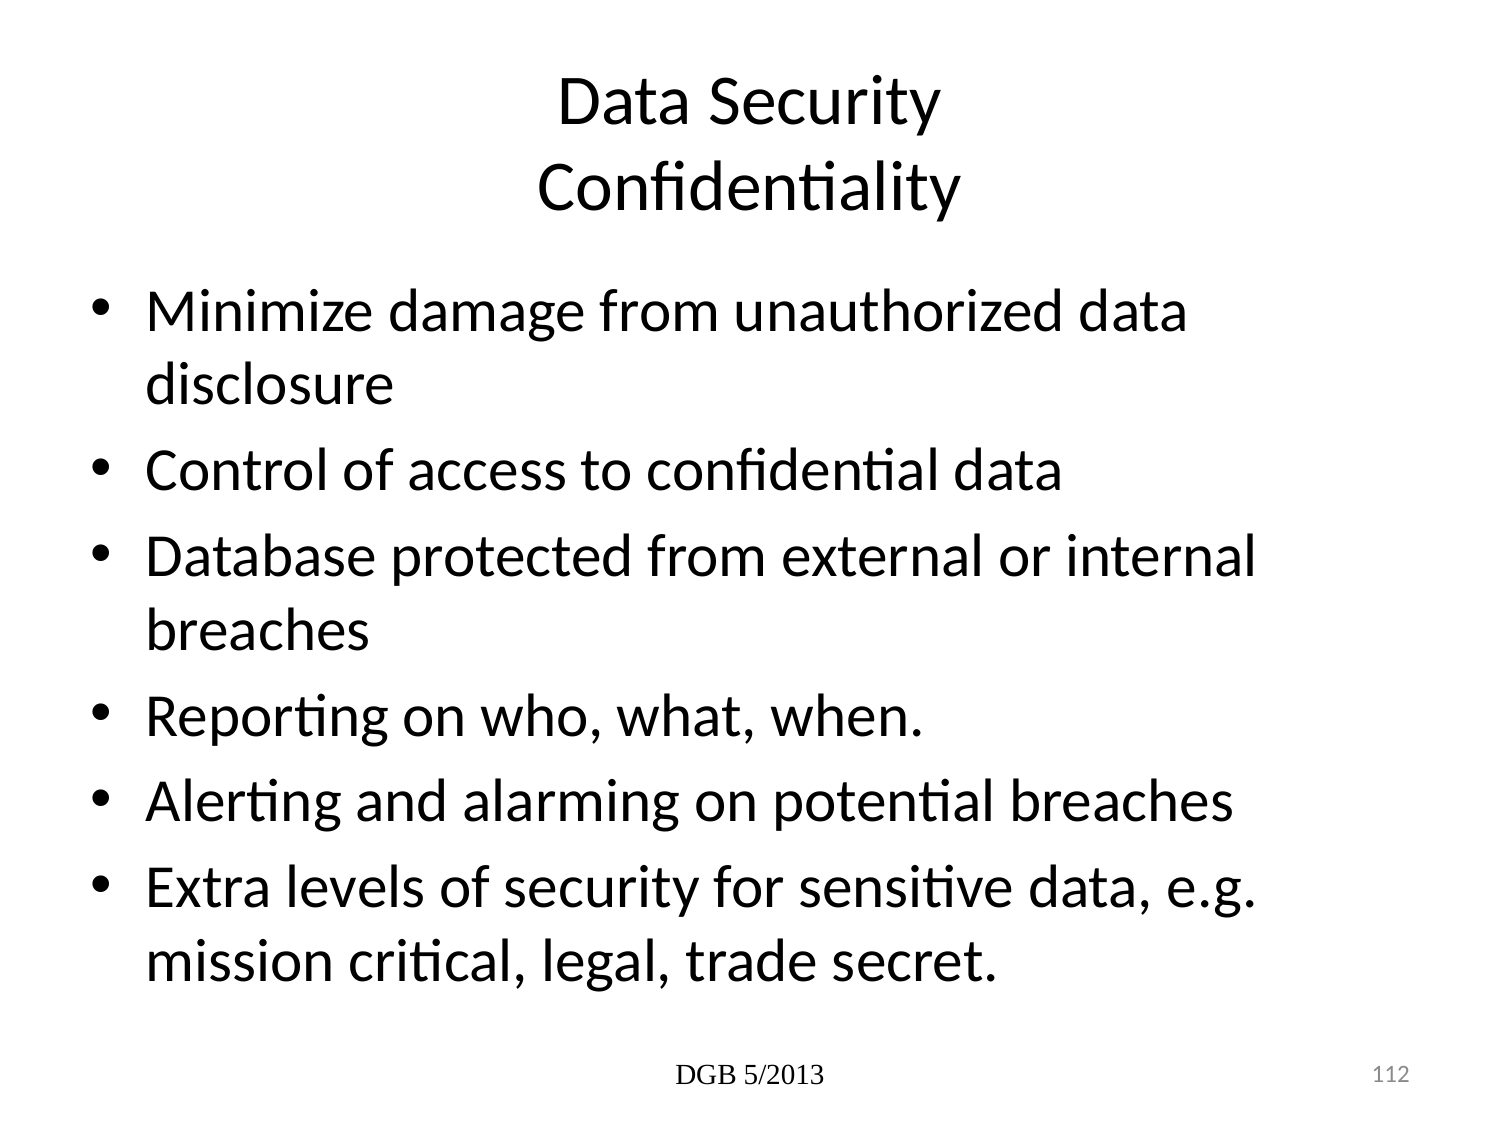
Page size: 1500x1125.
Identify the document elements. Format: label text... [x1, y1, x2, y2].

slide_number 112 [1074, 1042, 1425, 1103]
footer DGB 5/2013 [512, 1042, 988, 1103]
title Data Security Confidentiality [75, 45, 1425, 233]
list Minimize damage from unauthorized data disclosure Control of access to confidential data Database protected from external or internal breaches Reporting on who, what, when. Alerting and alarming on potential breaches Extra levels of security for sensitive data, e.g. mission critical, legal, trade secret. [75, 262, 1425, 1005]
